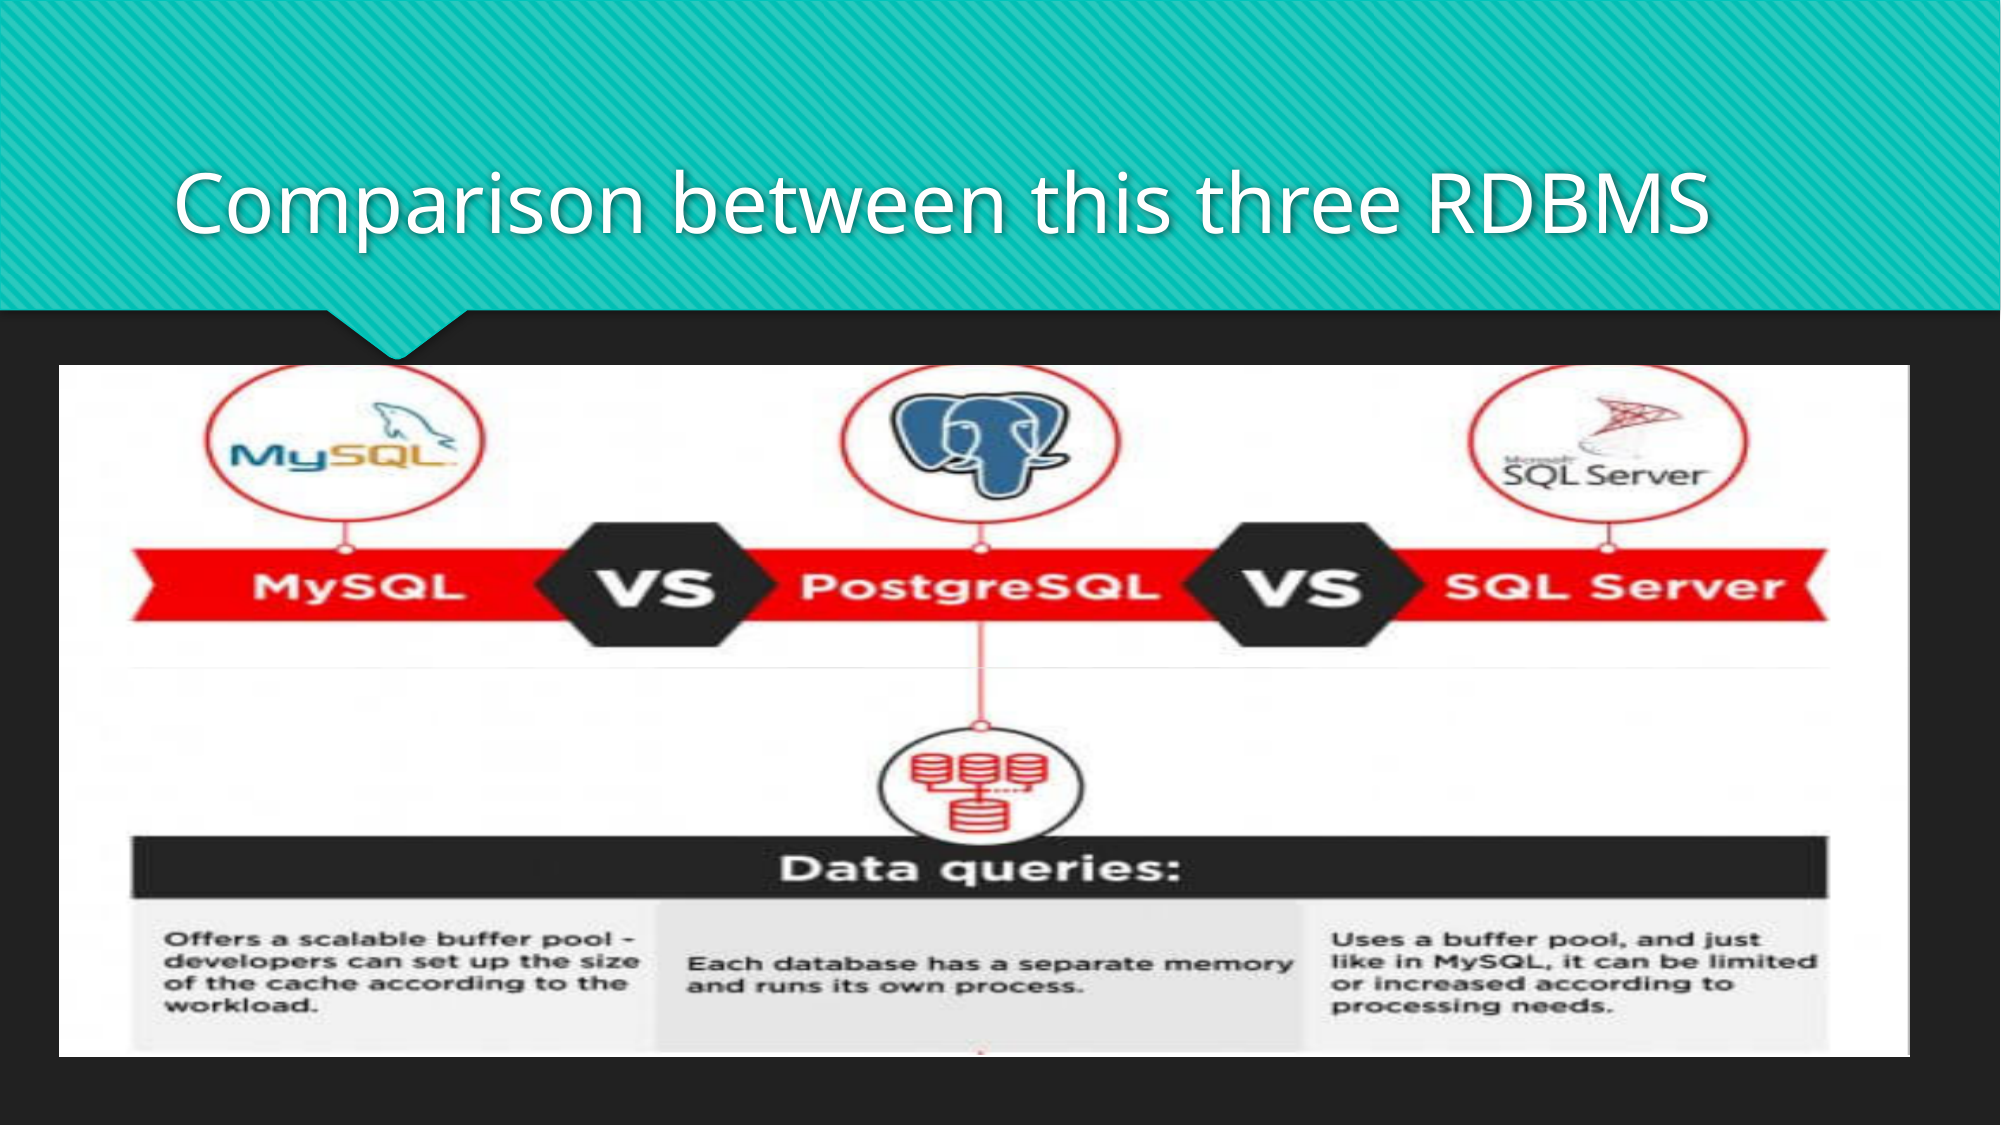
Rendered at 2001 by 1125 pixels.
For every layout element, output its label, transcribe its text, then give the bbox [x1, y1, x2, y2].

text_box Comparison between this three RDBMS [157, 98, 1892, 258]
picture [1, 1, 1999, 357]
picture [58, 365, 1911, 1057]
